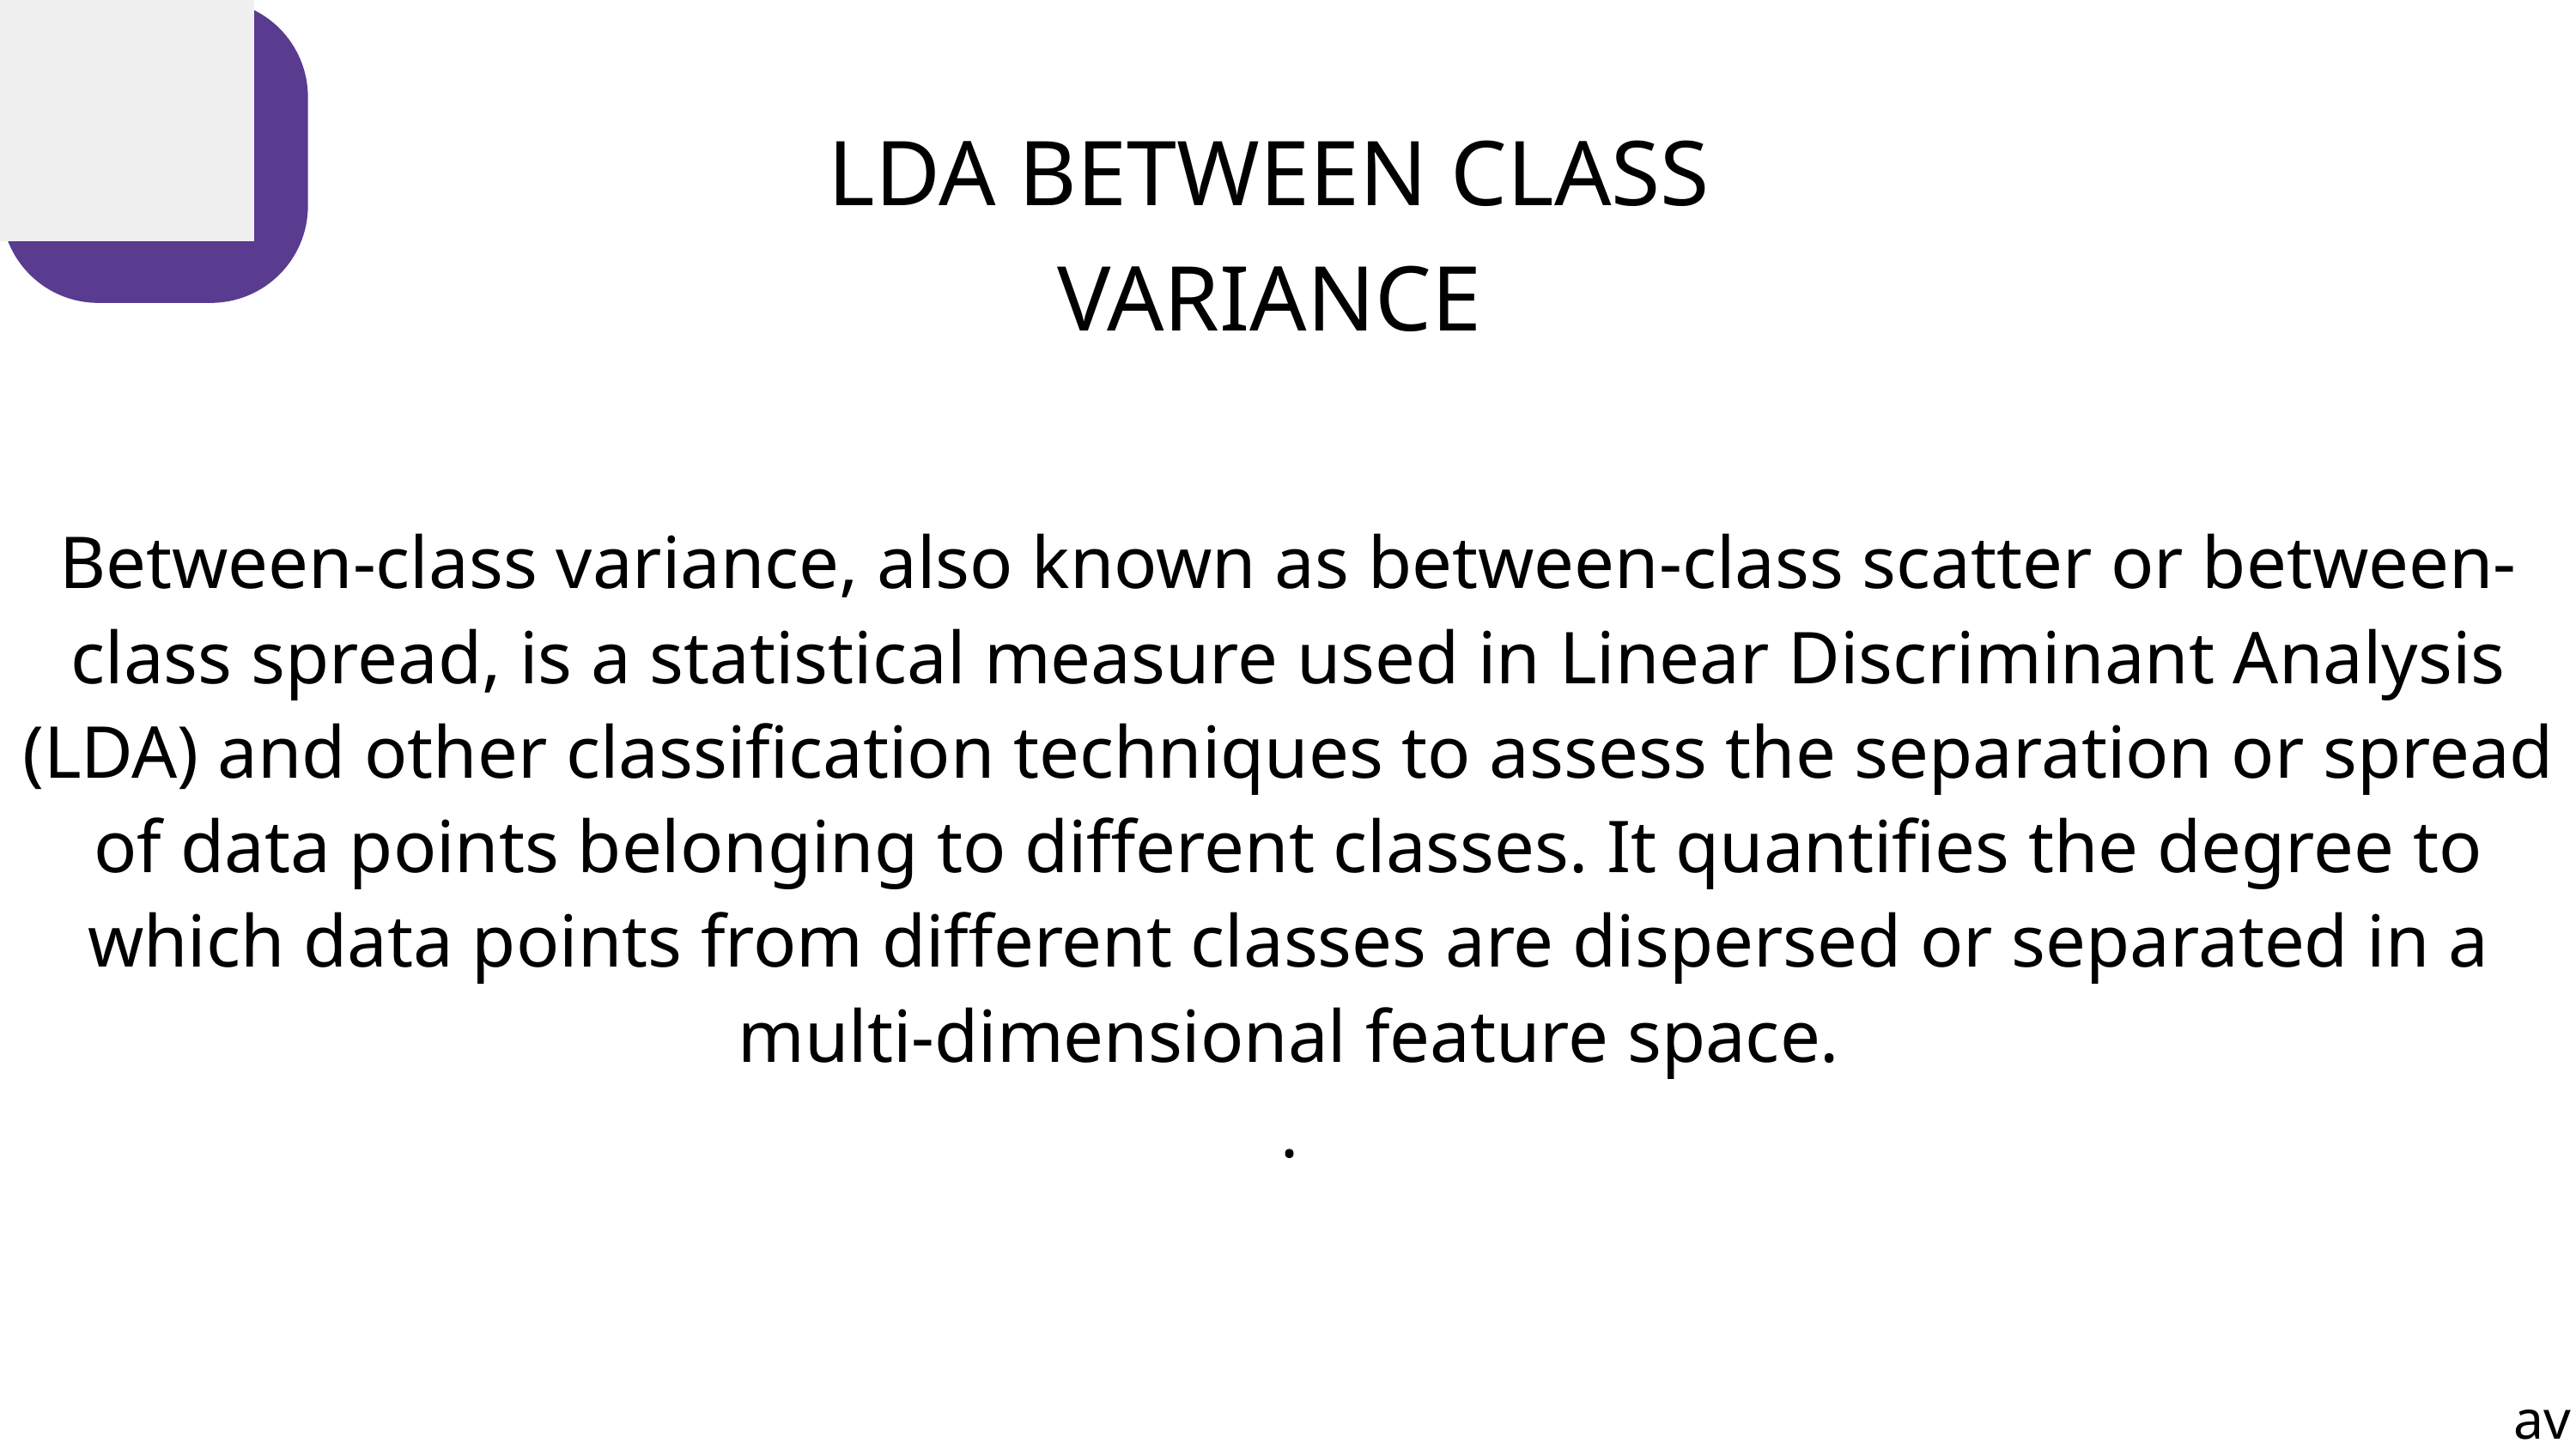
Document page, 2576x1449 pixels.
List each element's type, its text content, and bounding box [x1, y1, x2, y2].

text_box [0, 0, 254, 242]
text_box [1, 0, 308, 304]
text_box Between-class variance, also known as between-class scatter or between-class spread, is a statistical measure used in Linear Discriminant Analysis (LDA) and other classification techniques to assess the separation or spread of data points belonging to different classes. It quantifies the degree to which data points from different classes are dispersed or separated in a multi-dimensional feature space. . [1, 508, 2576, 1172]
text_box LDA BETWEEN CLASS VARIANCE [611, 98, 1928, 349]
text_box av [2509, 1374, 2576, 1449]
